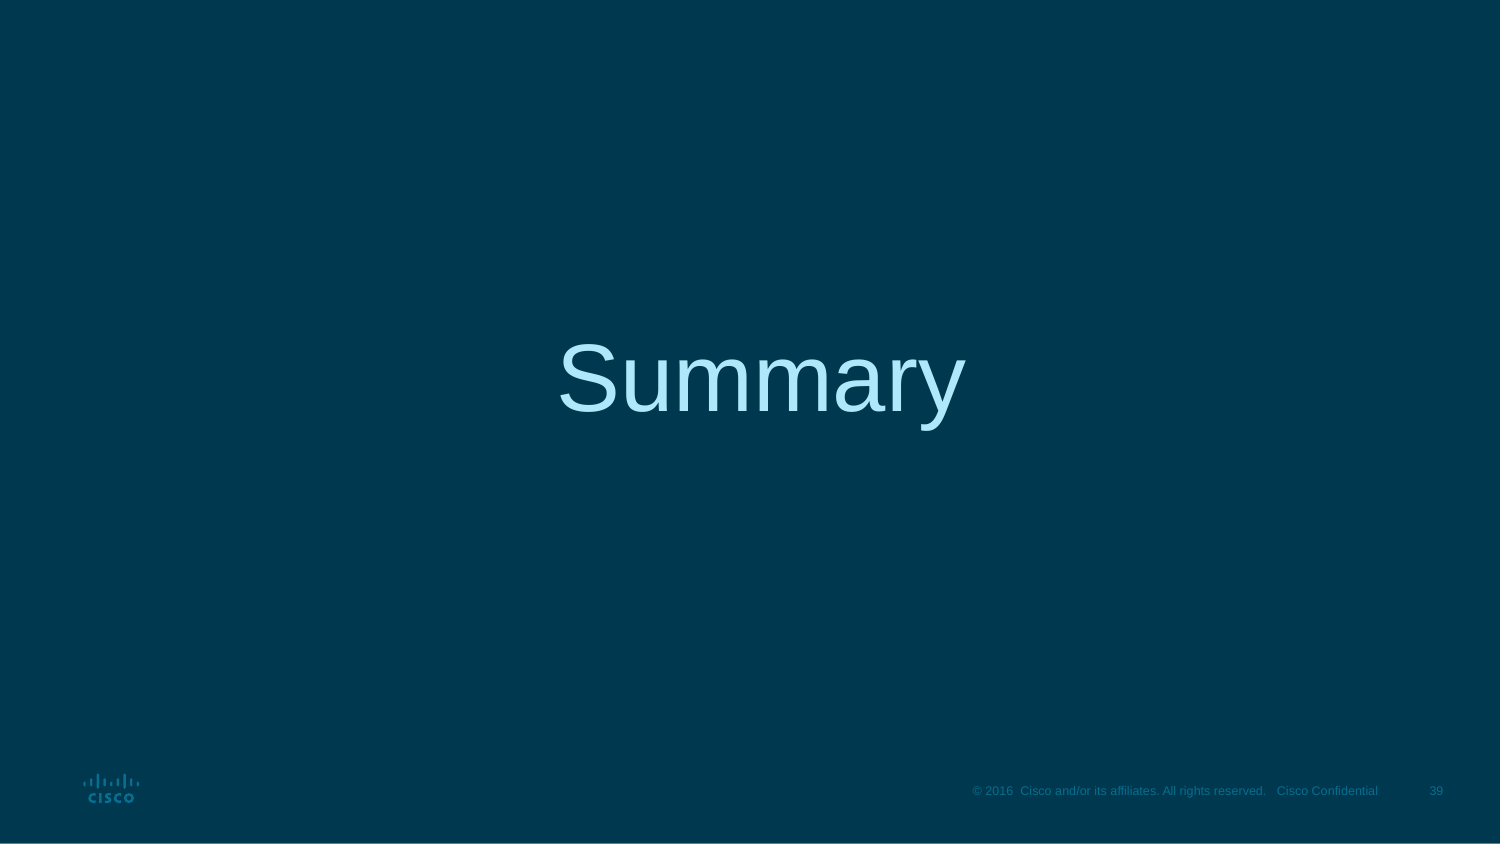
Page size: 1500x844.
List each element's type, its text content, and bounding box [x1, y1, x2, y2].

title Summary [238, 320, 1258, 440]
